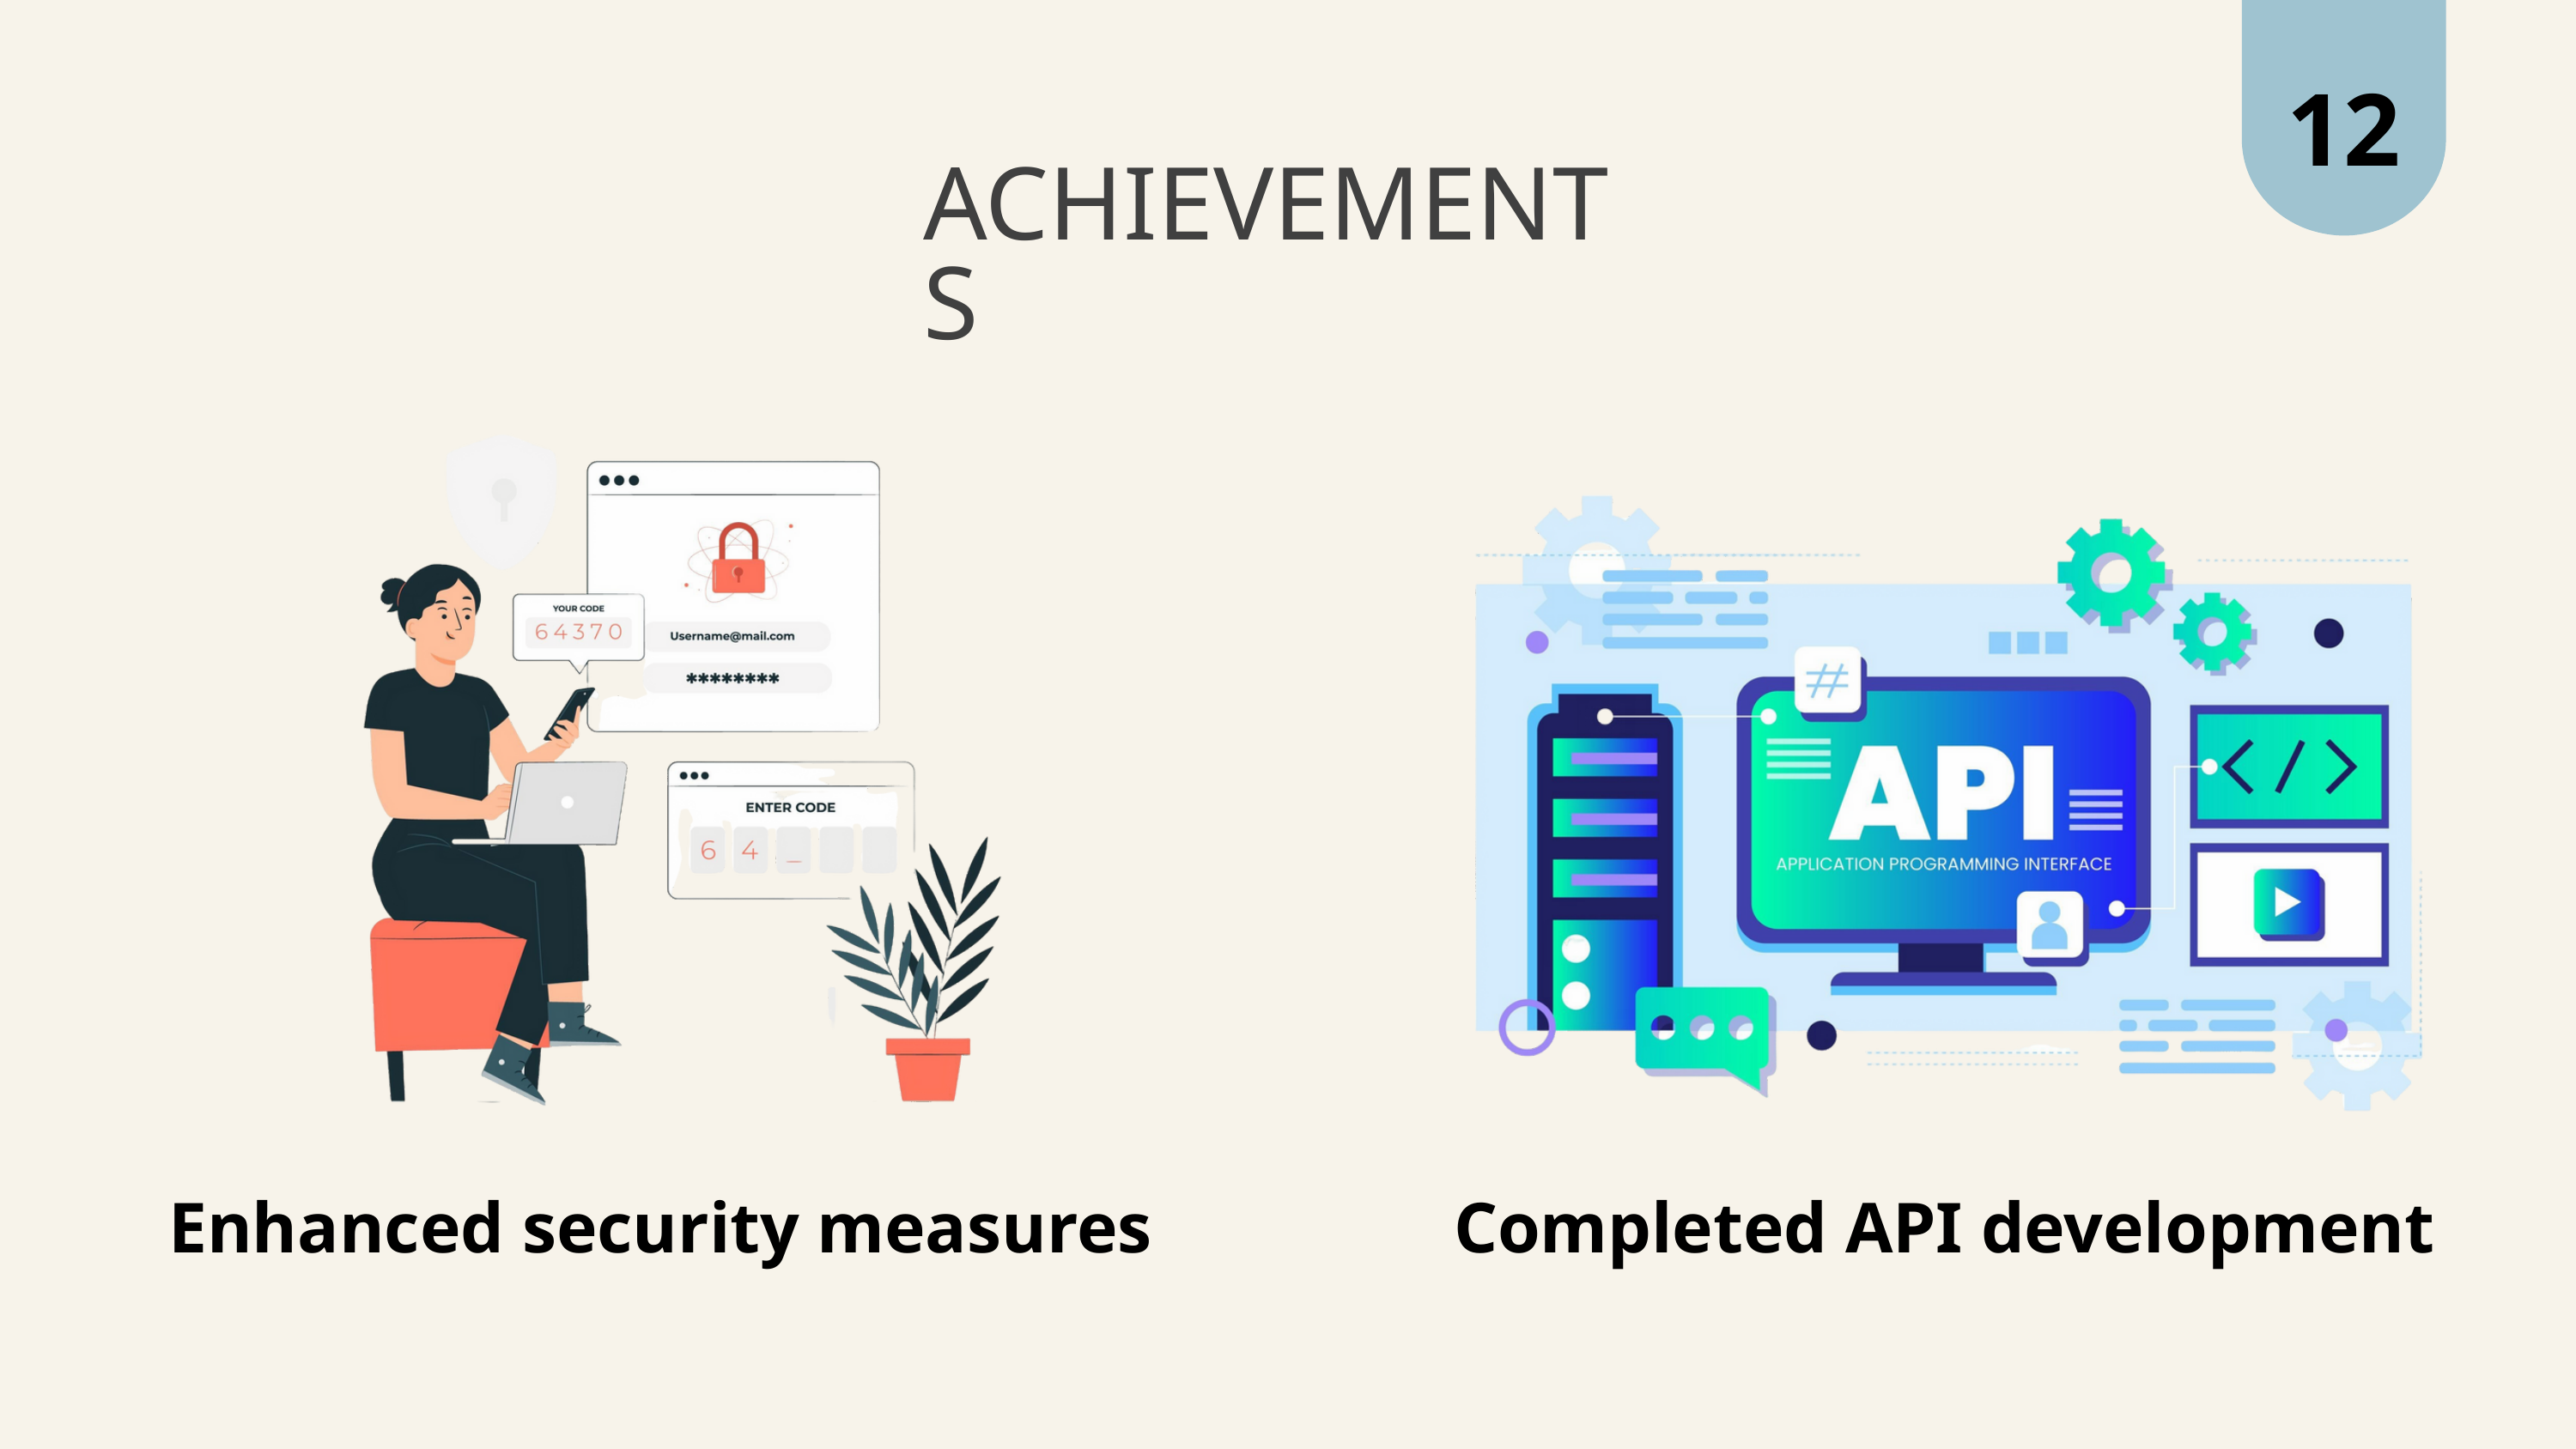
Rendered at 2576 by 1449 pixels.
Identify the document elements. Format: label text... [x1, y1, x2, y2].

text_box [297, 388, 1059, 1149]
text_box ACHIEVEMENTS [923, 161, 1653, 360]
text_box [2233, 0, 2455, 236]
text_box Enhanced security measures [46, 1169, 1310, 1267]
text_box Completed API development [1312, 1169, 2576, 1267]
text_box [1428, 461, 2460, 1149]
